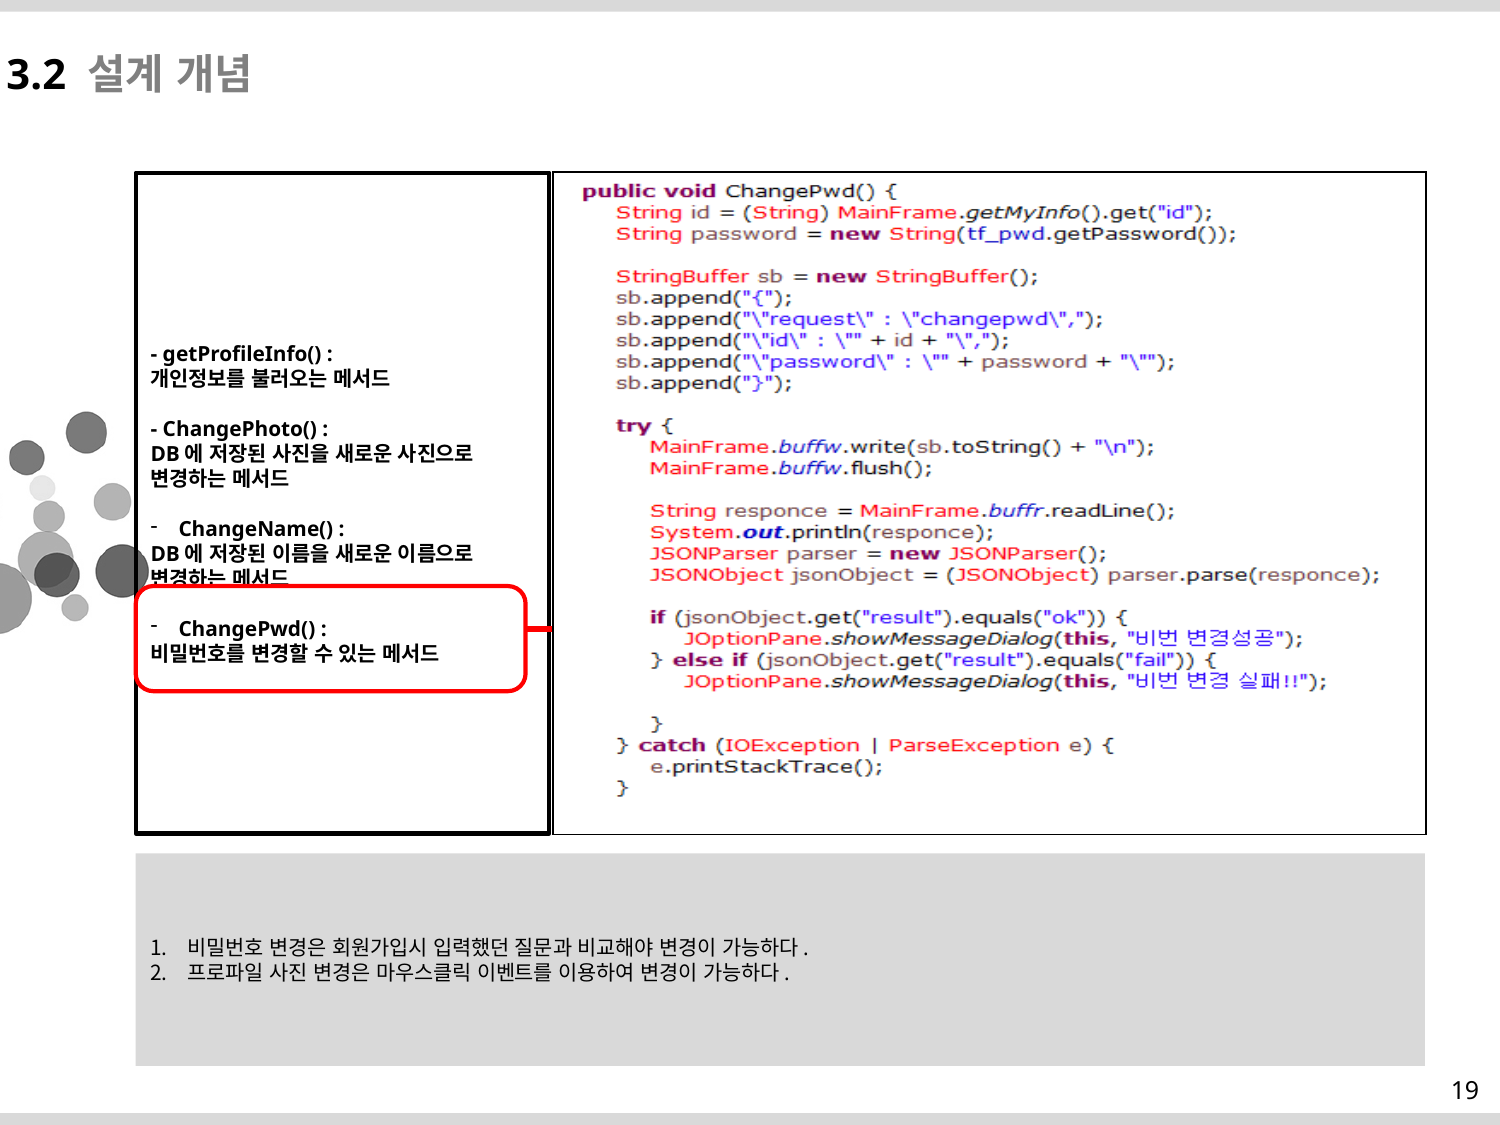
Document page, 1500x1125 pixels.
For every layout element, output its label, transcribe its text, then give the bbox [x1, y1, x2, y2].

picture [553, 172, 1426, 834]
slide_number 19 [1144, 1070, 1495, 1113]
text_box [133, 583, 528, 694]
text_box 비밀번호 변경은 회원가입시 입력했던 질문과 비교해야 변경이 가능하다. 프로파일 사진 변경은 마우스클릭 이벤트를 이용하여 변경이 가능하다. [134, 851, 1427, 1068]
text_box 3.2 설계 개념 [0, 15, 393, 105]
text_box - getProfileInfo() : 개인정보를 불러오는 메서드 - ChangePhoto() : DB에 저장된 사진을 새로운 사진으로 변경하는 메서드 ChangeName() : DB에 저장된 이름을 새로운 이름으로 변경하는 메서드 ChangePwd() : 비밀번호를 변경할 수 있는 메서드 [134, 171, 551, 626]
text_box - getProfileInfo() : 개인정보를 불러오는 메서드 - ChangePhoto() : DB에 저장된 사진을 새로운 사진으로 변경하는 메서드 ChangeName() : DB에 저장된 이름을 새로운 이름으로 변경하는 메서드 ChangePwd() : 비밀번호를 변경할 수 있는 메서드 [134, 636, 549, 836]
